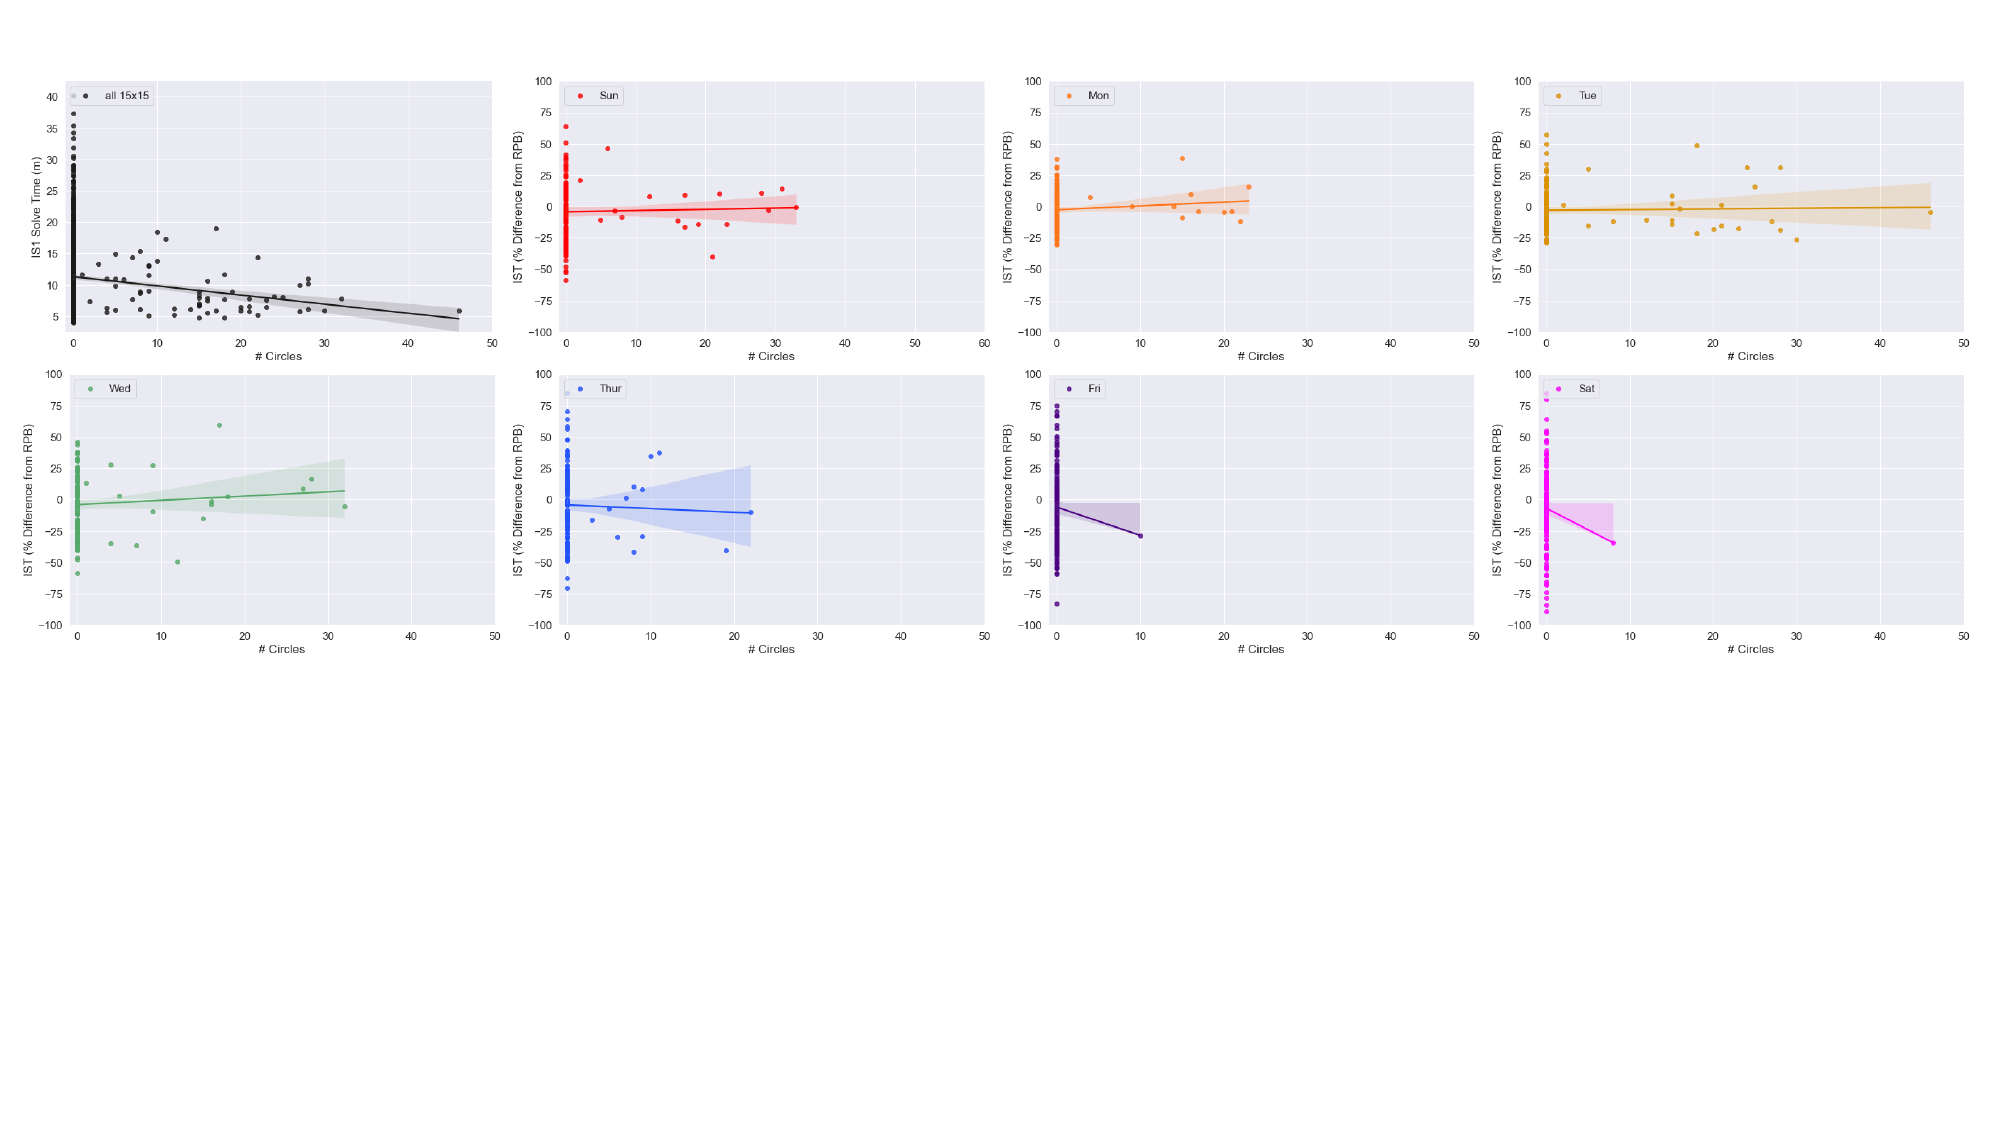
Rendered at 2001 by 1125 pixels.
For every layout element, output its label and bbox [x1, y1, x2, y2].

picture [19, 72, 1974, 660]
